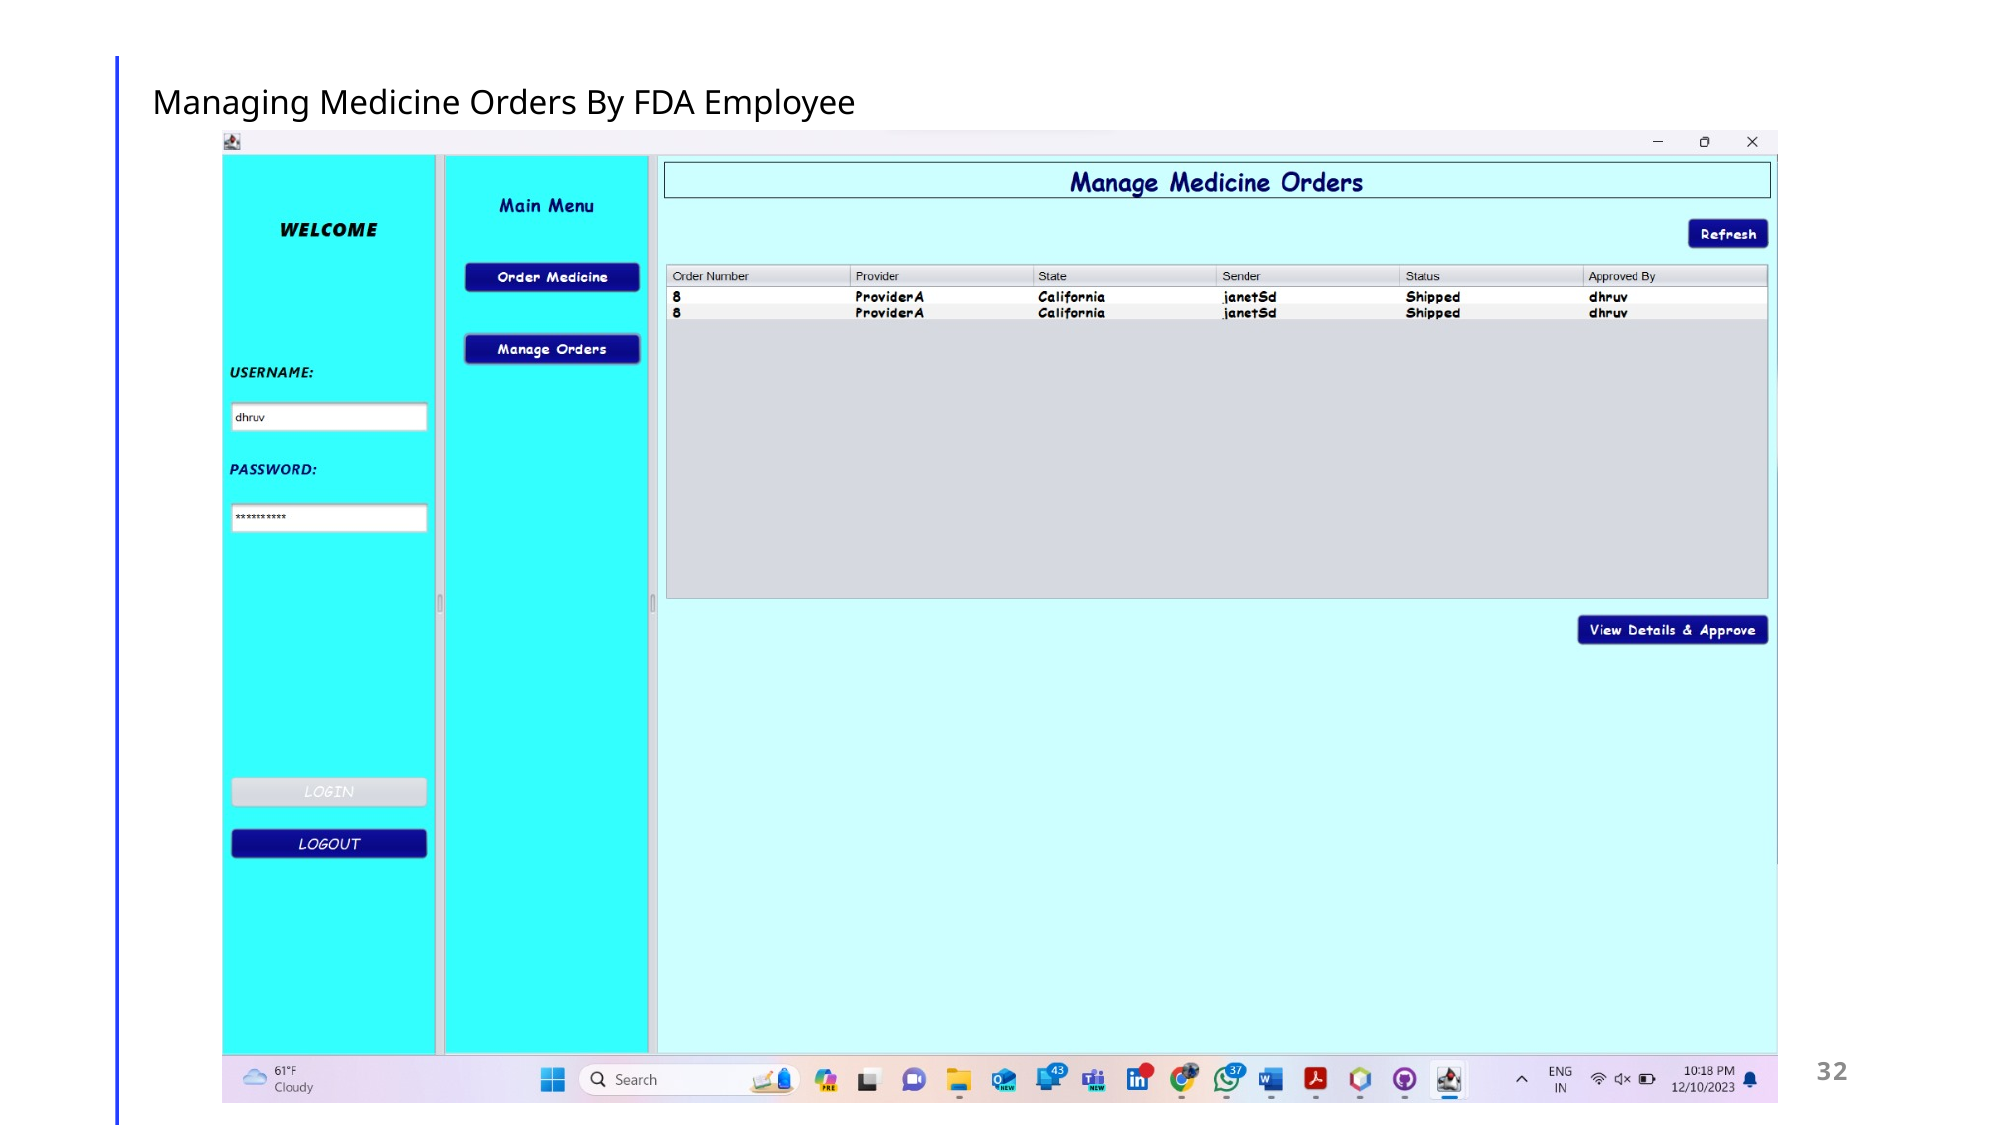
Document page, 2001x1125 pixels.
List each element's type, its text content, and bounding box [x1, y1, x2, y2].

picture [222, 130, 1778, 1103]
slide_number 32 [1778, 1042, 1863, 1103]
title Managing Medicine Orders By FDA Employee [137, 59, 1863, 149]
